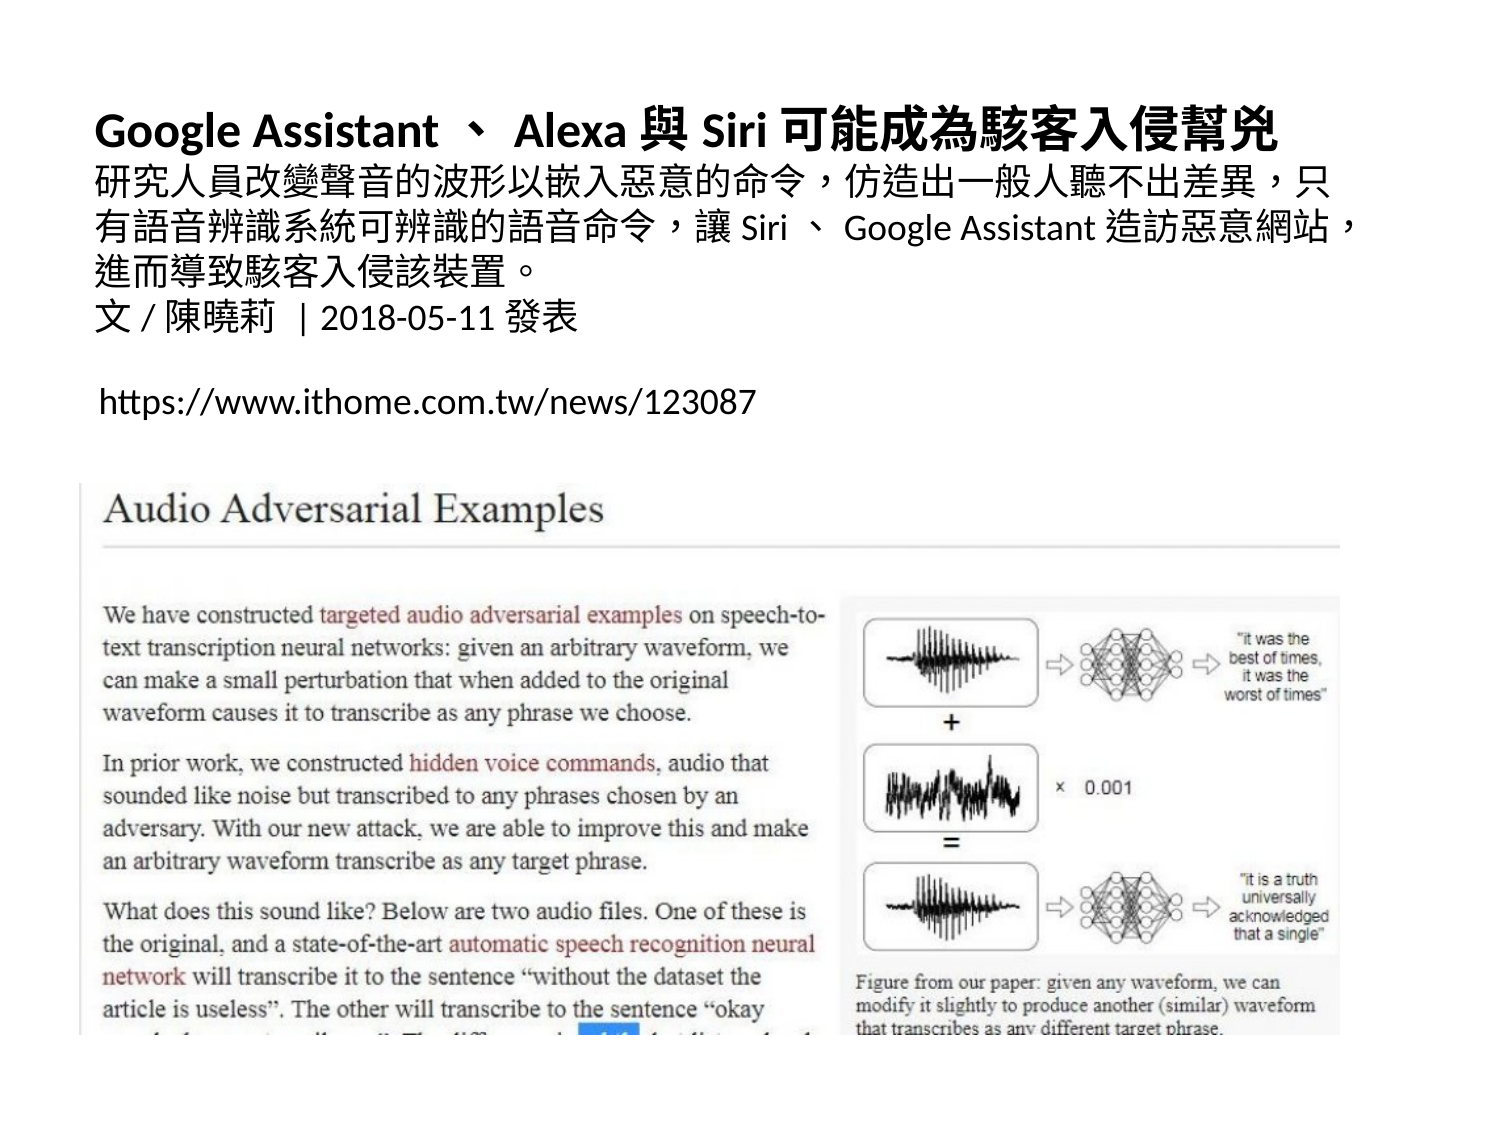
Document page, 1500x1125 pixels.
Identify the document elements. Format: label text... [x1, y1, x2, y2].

text_box Google Assistant、Alexa與Siri可能成為駭客入侵幫兇 研究人員改變聲音的波形以嵌入惡意的命令，仿造出一般人聽不出差異，只有語音辨識系統可辨識的語音命令，讓Siri、Google Assistant造訪惡意網站，進而導致駭客入侵該裝置。 文/陳曉莉 | 2018-05-11發表 [79, 90, 1349, 346]
text_box https://www.ithome.com.tw/news/123087 [83, 369, 773, 429]
picture [79, 482, 1340, 1035]
